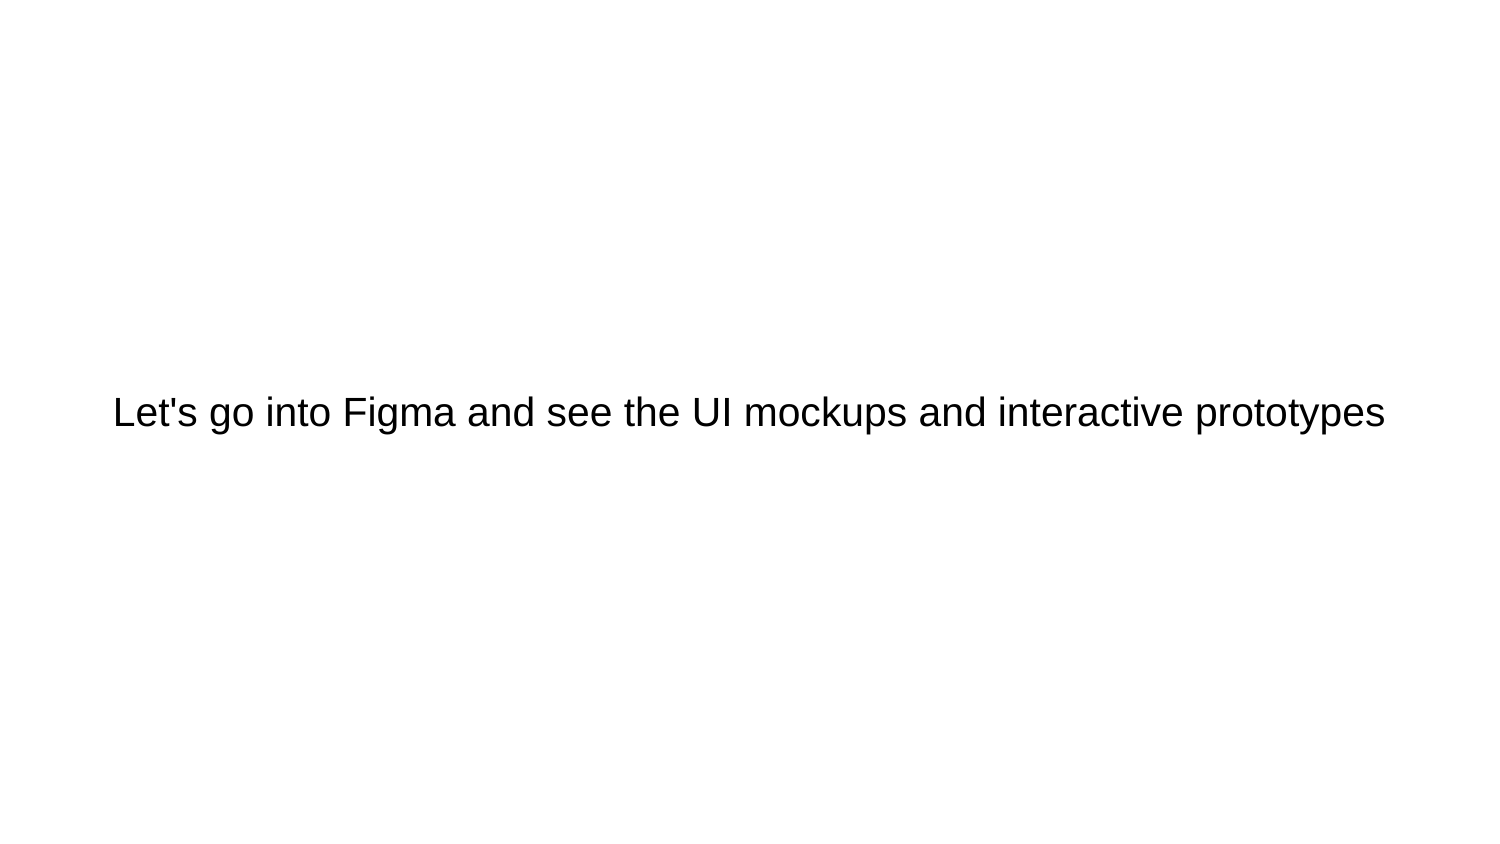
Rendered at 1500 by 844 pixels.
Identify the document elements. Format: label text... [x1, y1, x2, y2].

title Let's go into Figma and see the UI mockups and interactive prototypes [51, 374, 1449, 469]
